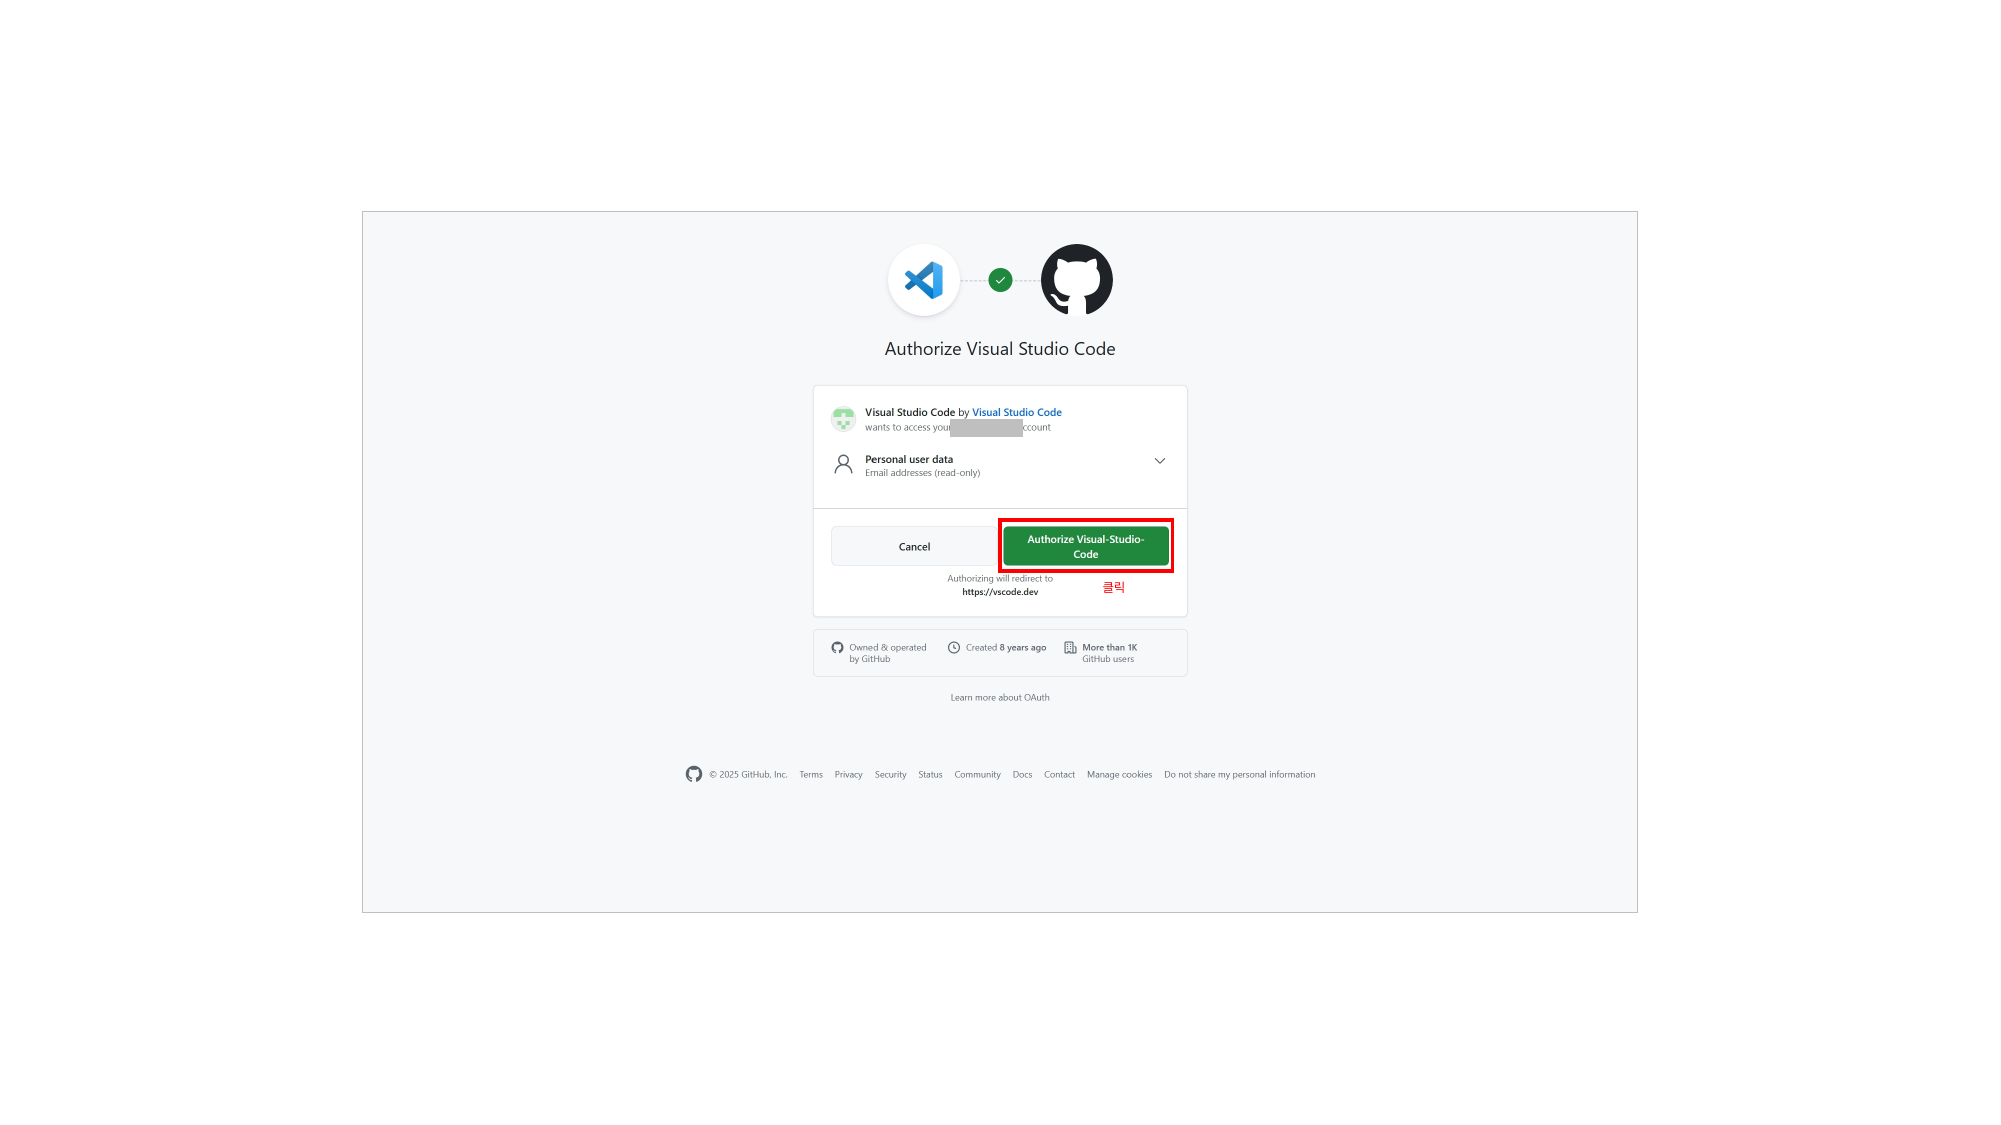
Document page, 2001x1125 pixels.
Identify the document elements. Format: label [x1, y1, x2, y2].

picture [361, 211, 1638, 914]
